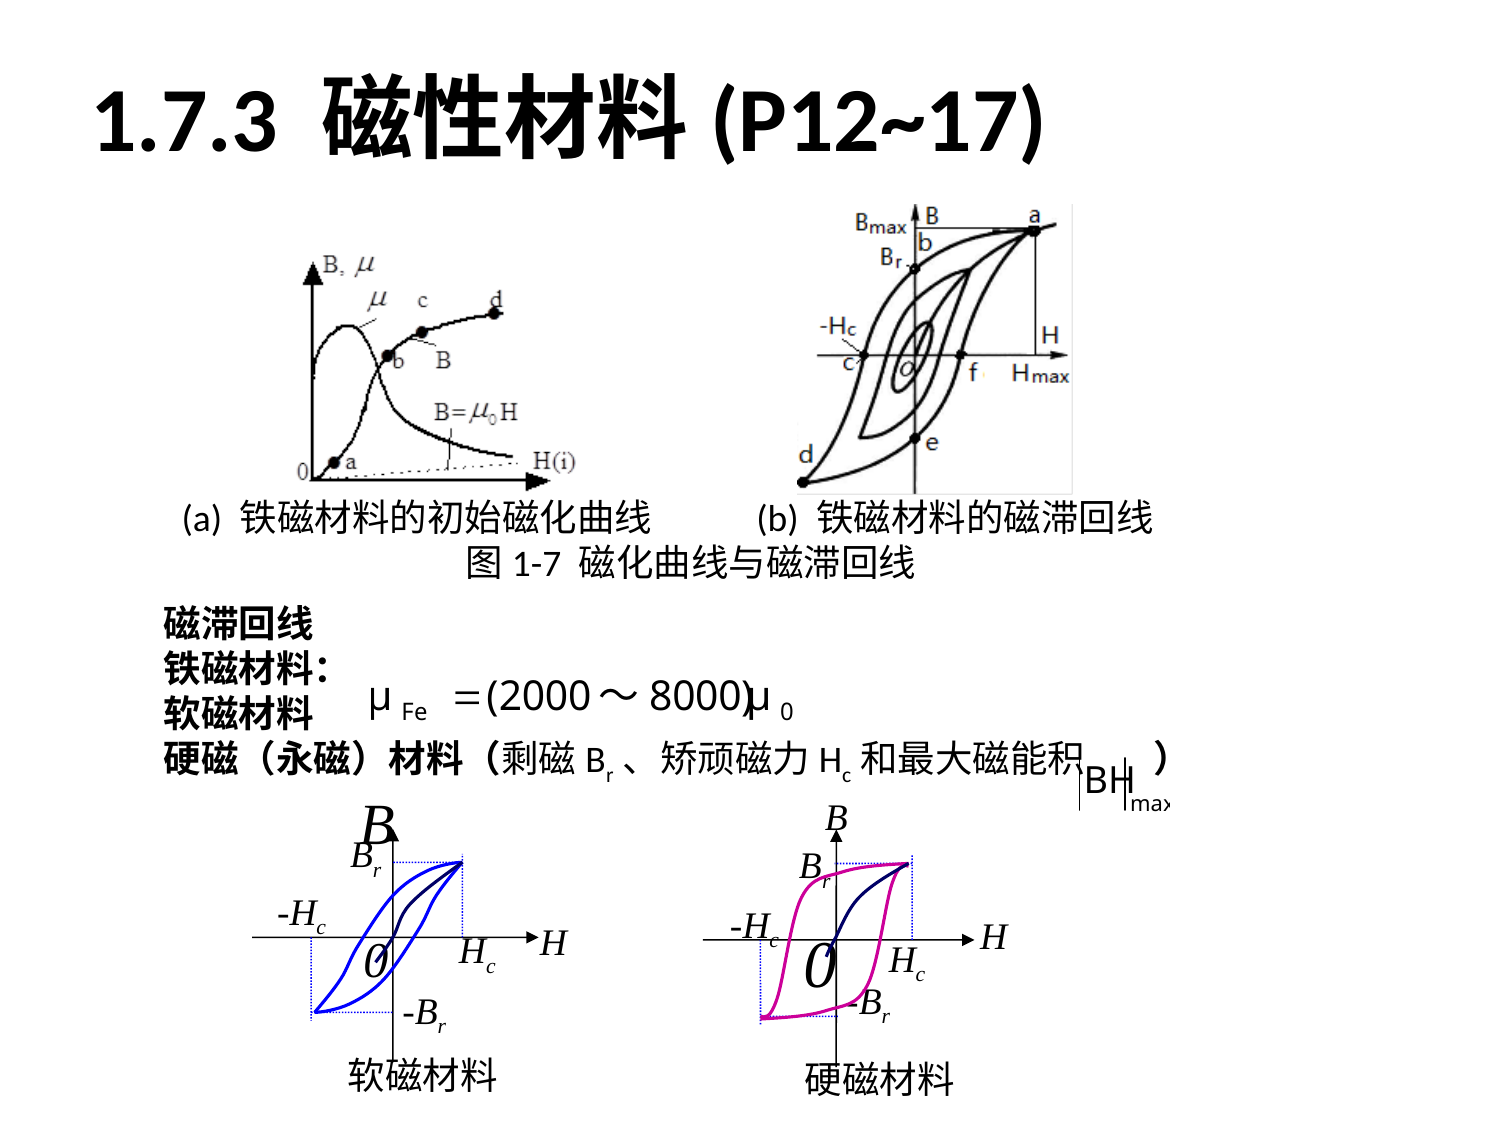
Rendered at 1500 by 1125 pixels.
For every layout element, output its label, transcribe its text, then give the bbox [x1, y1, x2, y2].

text_box 磁滞回线 铁磁材料： 软磁材料 硬磁（永磁）材料（剩磁Br、矫顽磁力Hc和最大磁能积 ） [149, 592, 1414, 794]
picture [289, 243, 587, 496]
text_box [702, 790, 1016, 1110]
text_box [371, 665, 801, 728]
picture [796, 204, 1075, 496]
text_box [251, 792, 577, 1105]
title 1.7.3 磁性材料(P12~17) [75, 45, 1425, 185]
text_box (a) 铁磁材料的初始磁化曲线 (b) 铁磁材料的磁滞回线 图1-7 磁化曲线与磁滞回线 [64, 486, 1317, 592]
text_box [1072, 749, 1171, 819]
